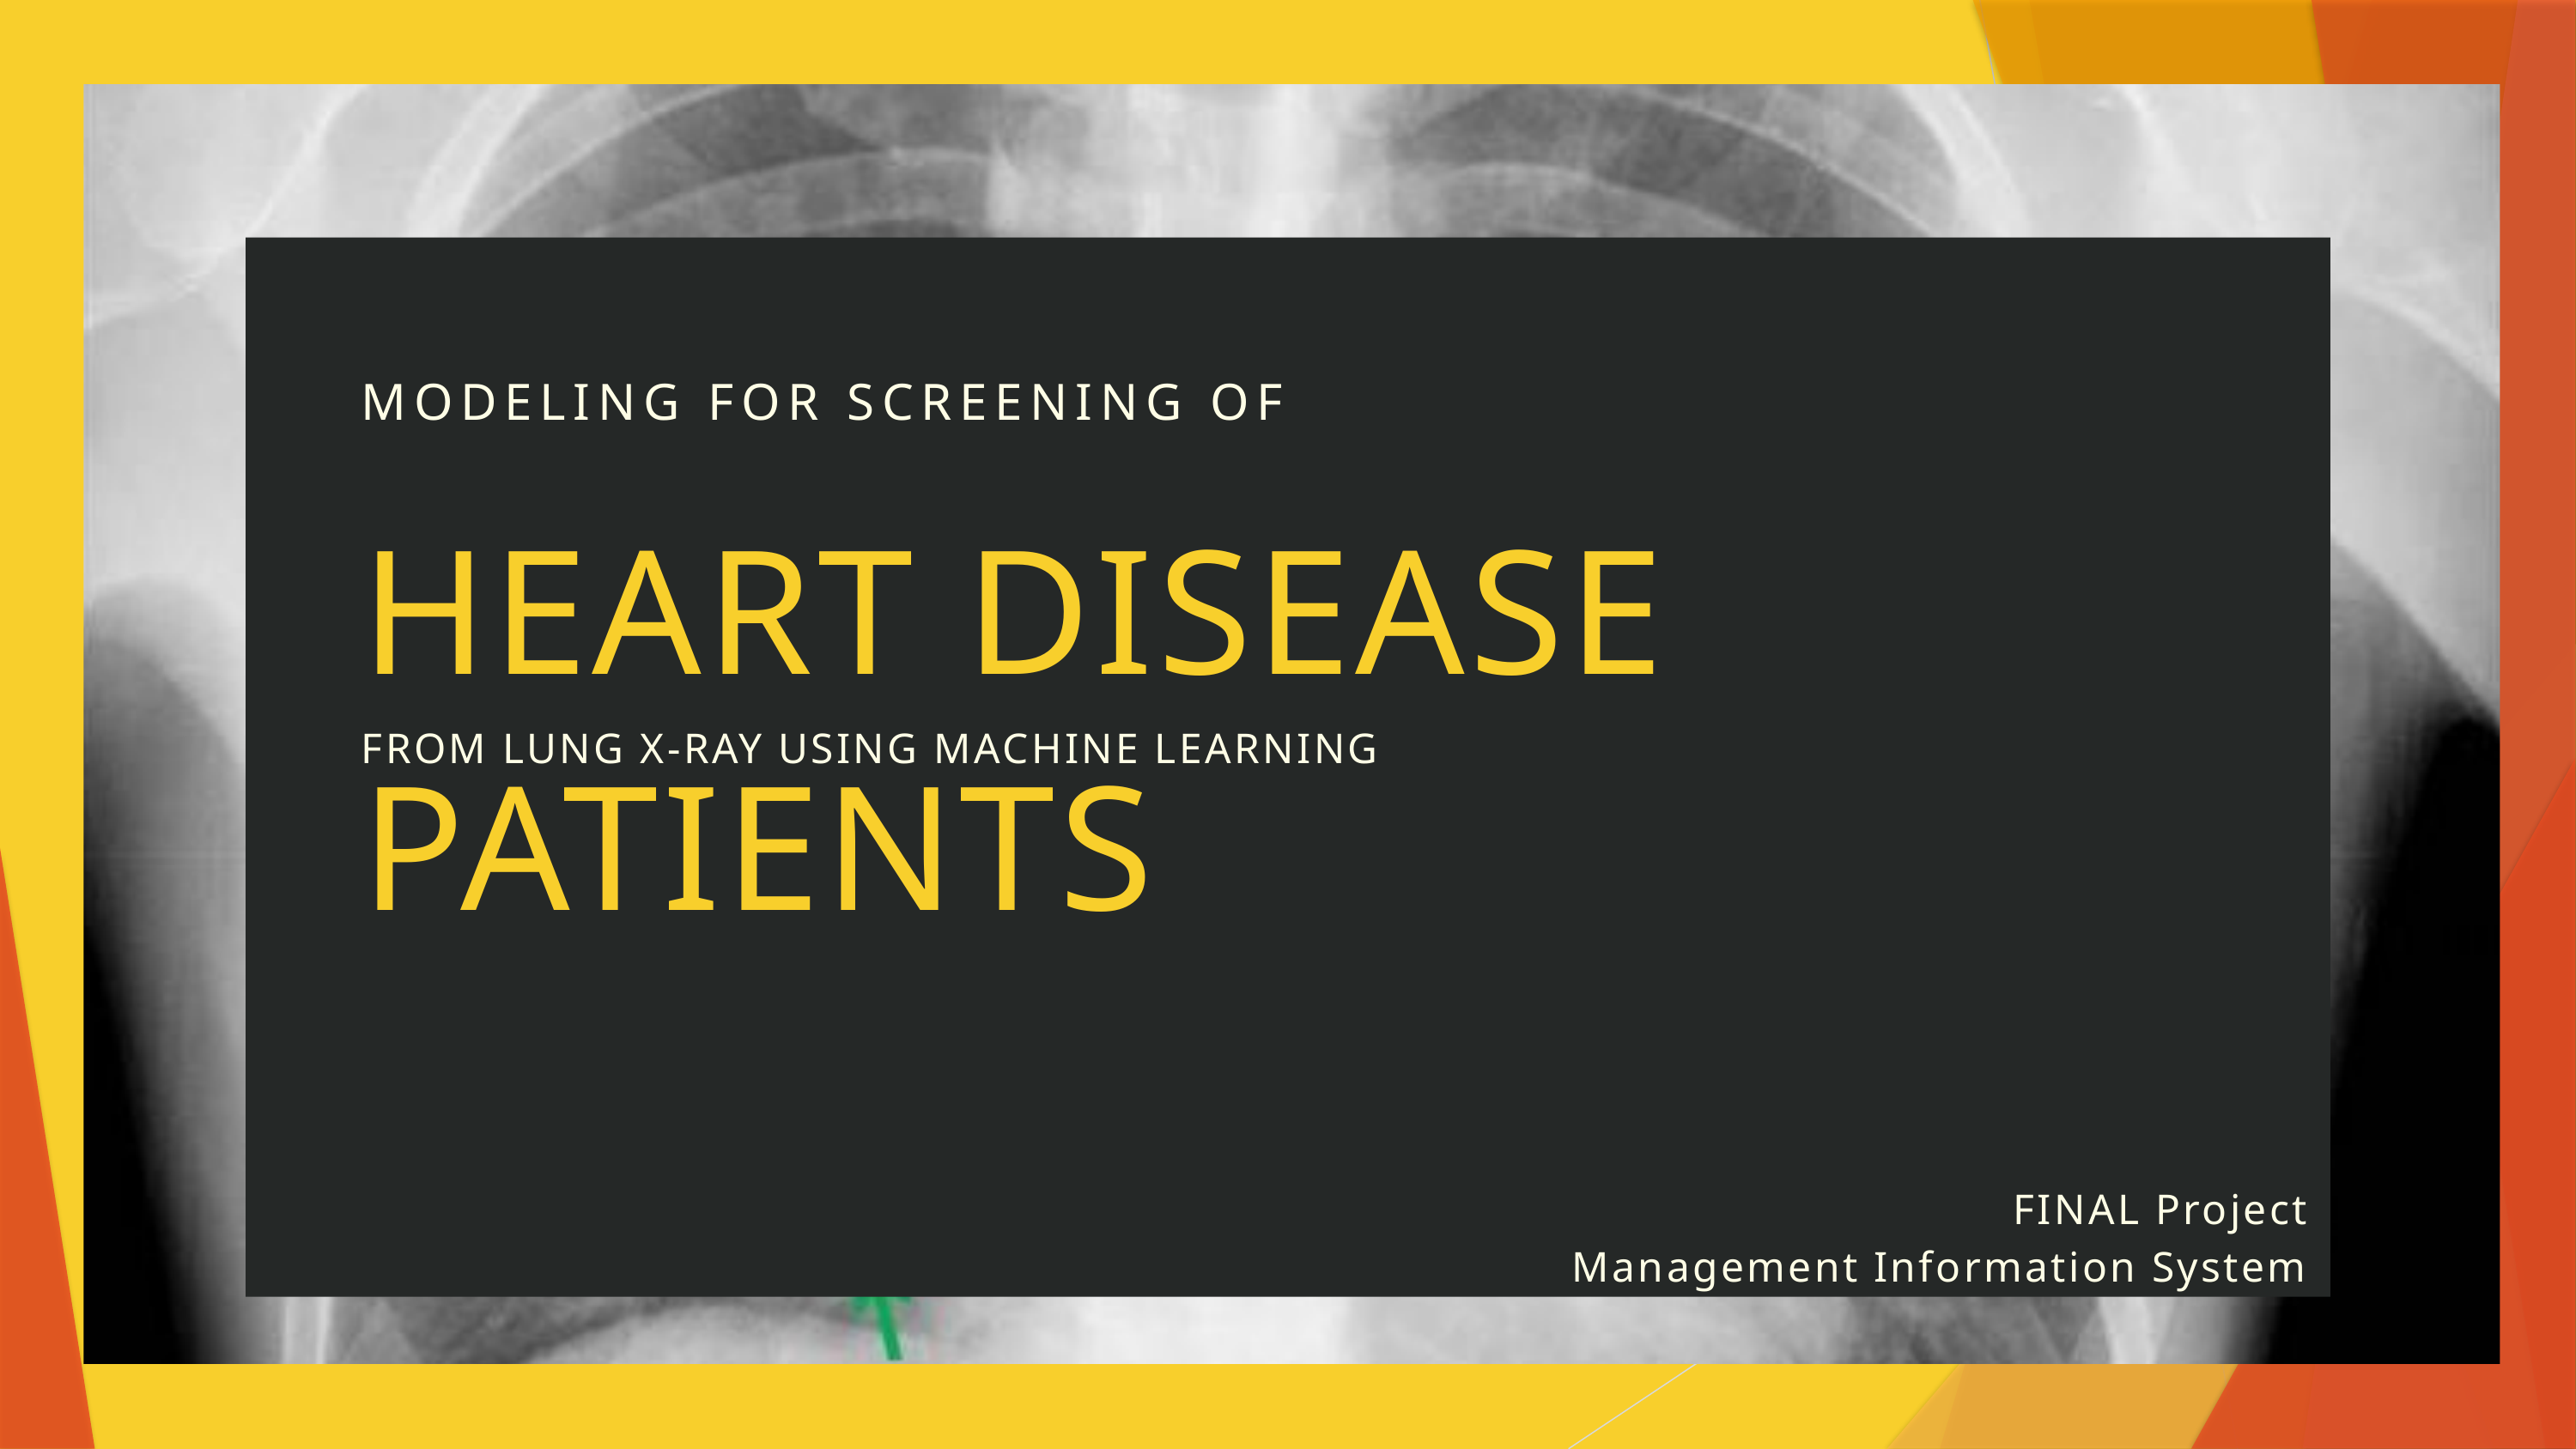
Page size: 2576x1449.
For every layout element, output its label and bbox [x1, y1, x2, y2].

text_box [361, 369, 2308, 1347]
picture [82, 84, 2500, 1365]
